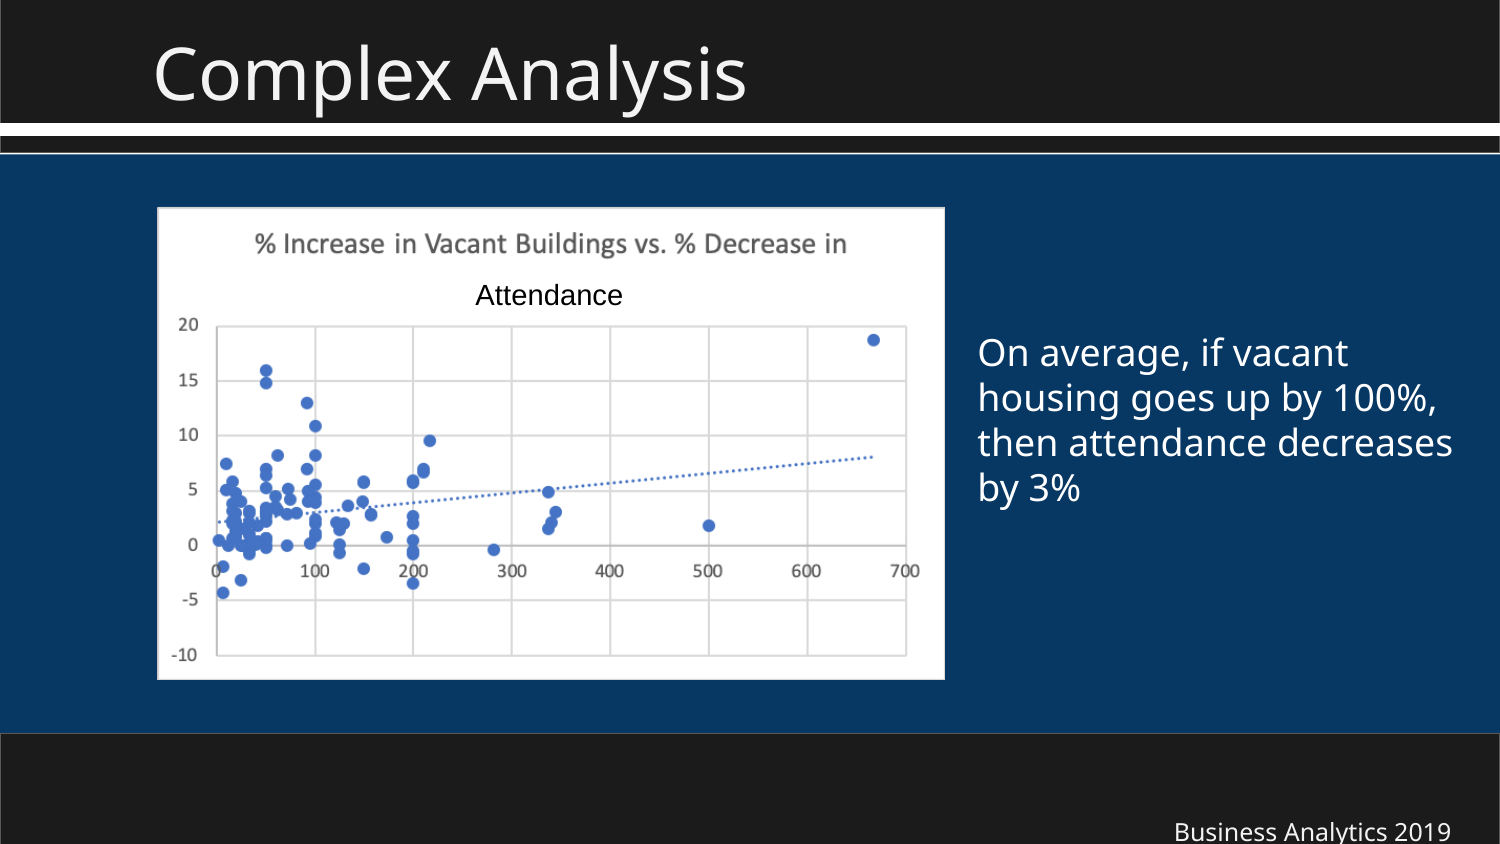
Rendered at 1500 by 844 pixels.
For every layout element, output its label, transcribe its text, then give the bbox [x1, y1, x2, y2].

text_box [0, 0, 1500, 123]
picture [156, 205, 945, 680]
text_box Complex Analysis [137, 12, 901, 103]
text_box [0, 154, 1500, 733]
text_box [0, 733, 1500, 844]
text_box [0, 137, 1500, 153]
text_box On average, if vacant housing goes up by 100%, then attendance decreases by 3% [962, 314, 1479, 603]
text_box Business Analytics 2019 [1158, 786, 1500, 844]
